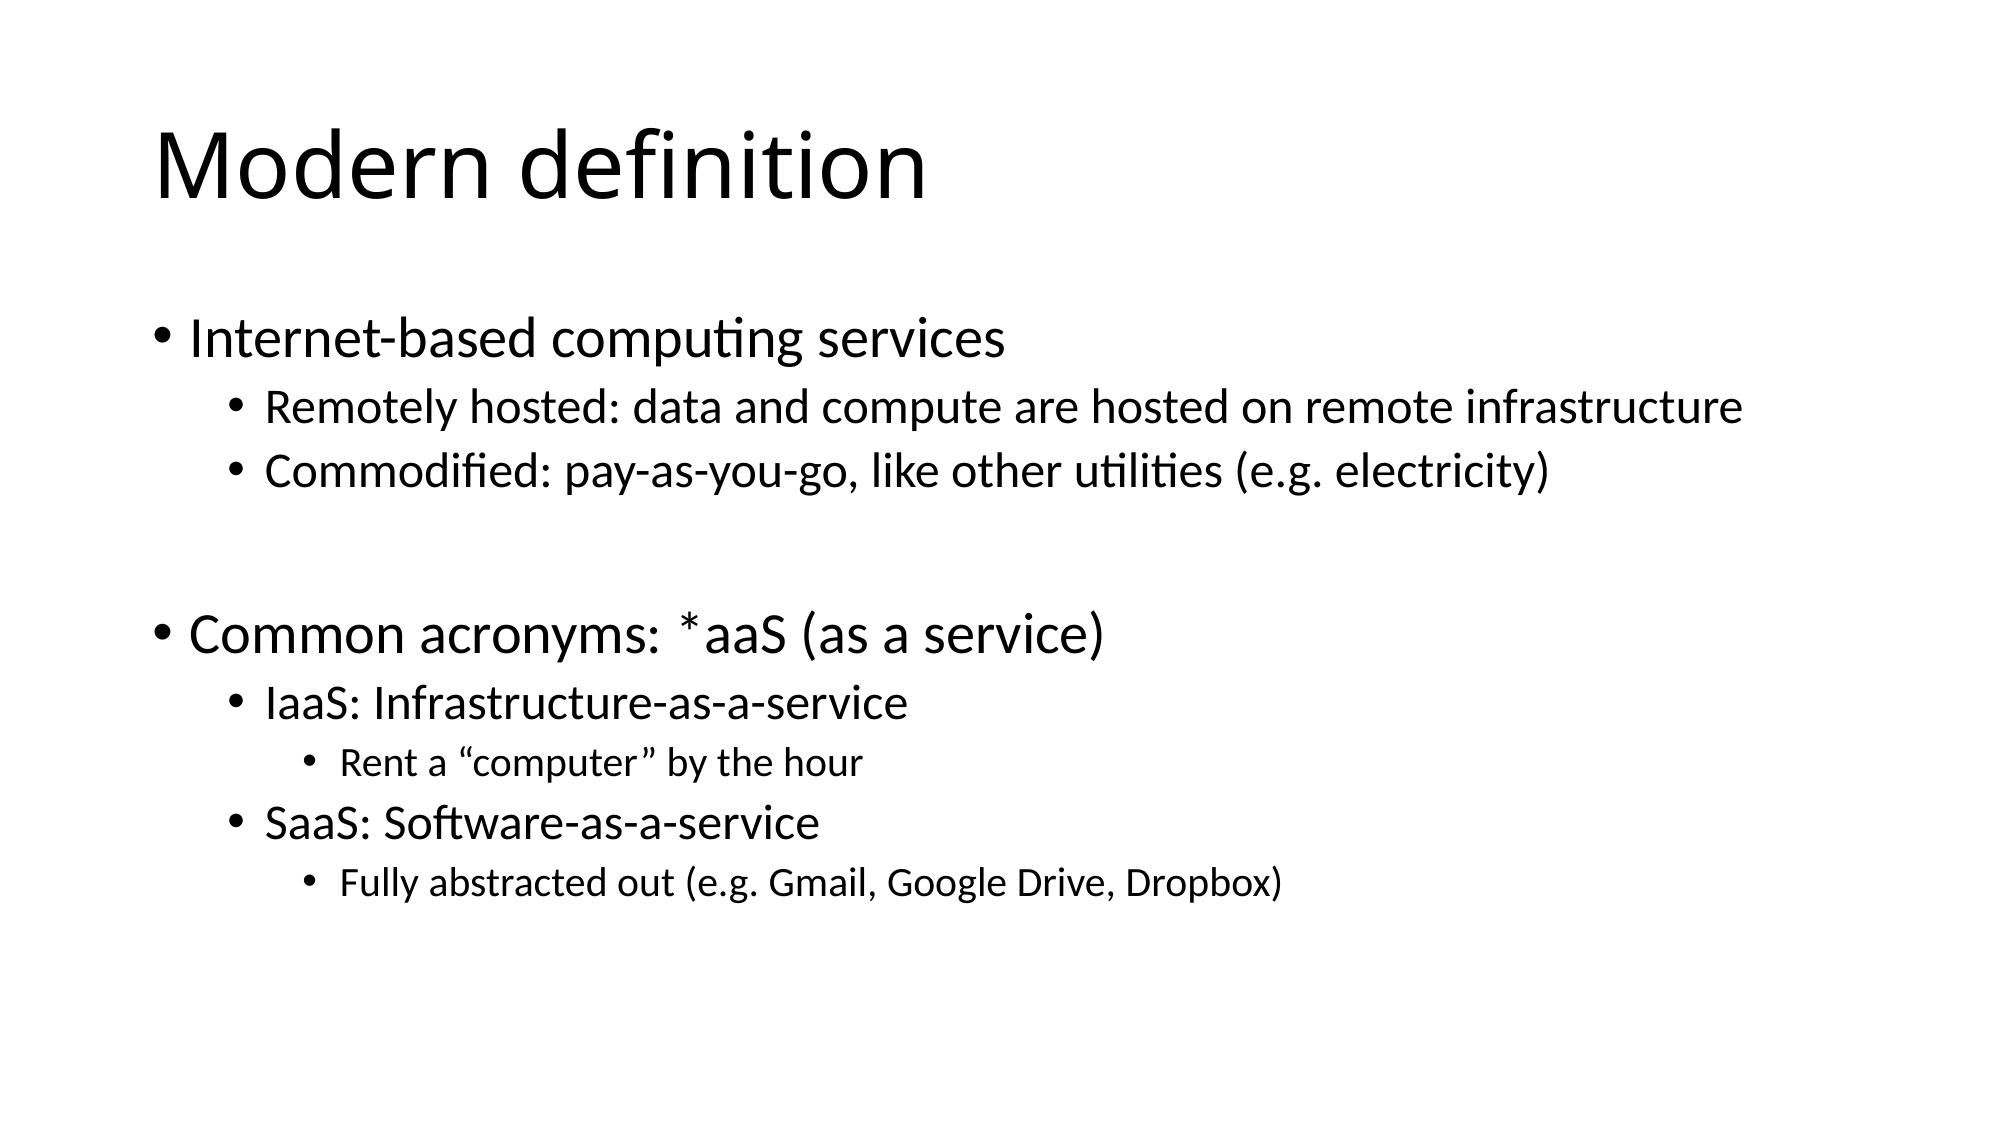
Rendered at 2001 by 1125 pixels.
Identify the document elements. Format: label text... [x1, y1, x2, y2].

title Modern definition [137, 59, 1863, 278]
list Internet-based computing services Remotely hosted: data and compute are hosted on remote infrastructure Commodified: pay-as-you-go, like other utilities (e.g. electricity) Common acronyms: *aaS (as a service) IaaS: Infrastructure-as-a-service Rent a “computer” by the hour SaaS: Software-as-a-service Fully abstracted out (e.g. Gmail, Google Drive, Dropbox) [137, 299, 1863, 1066]
